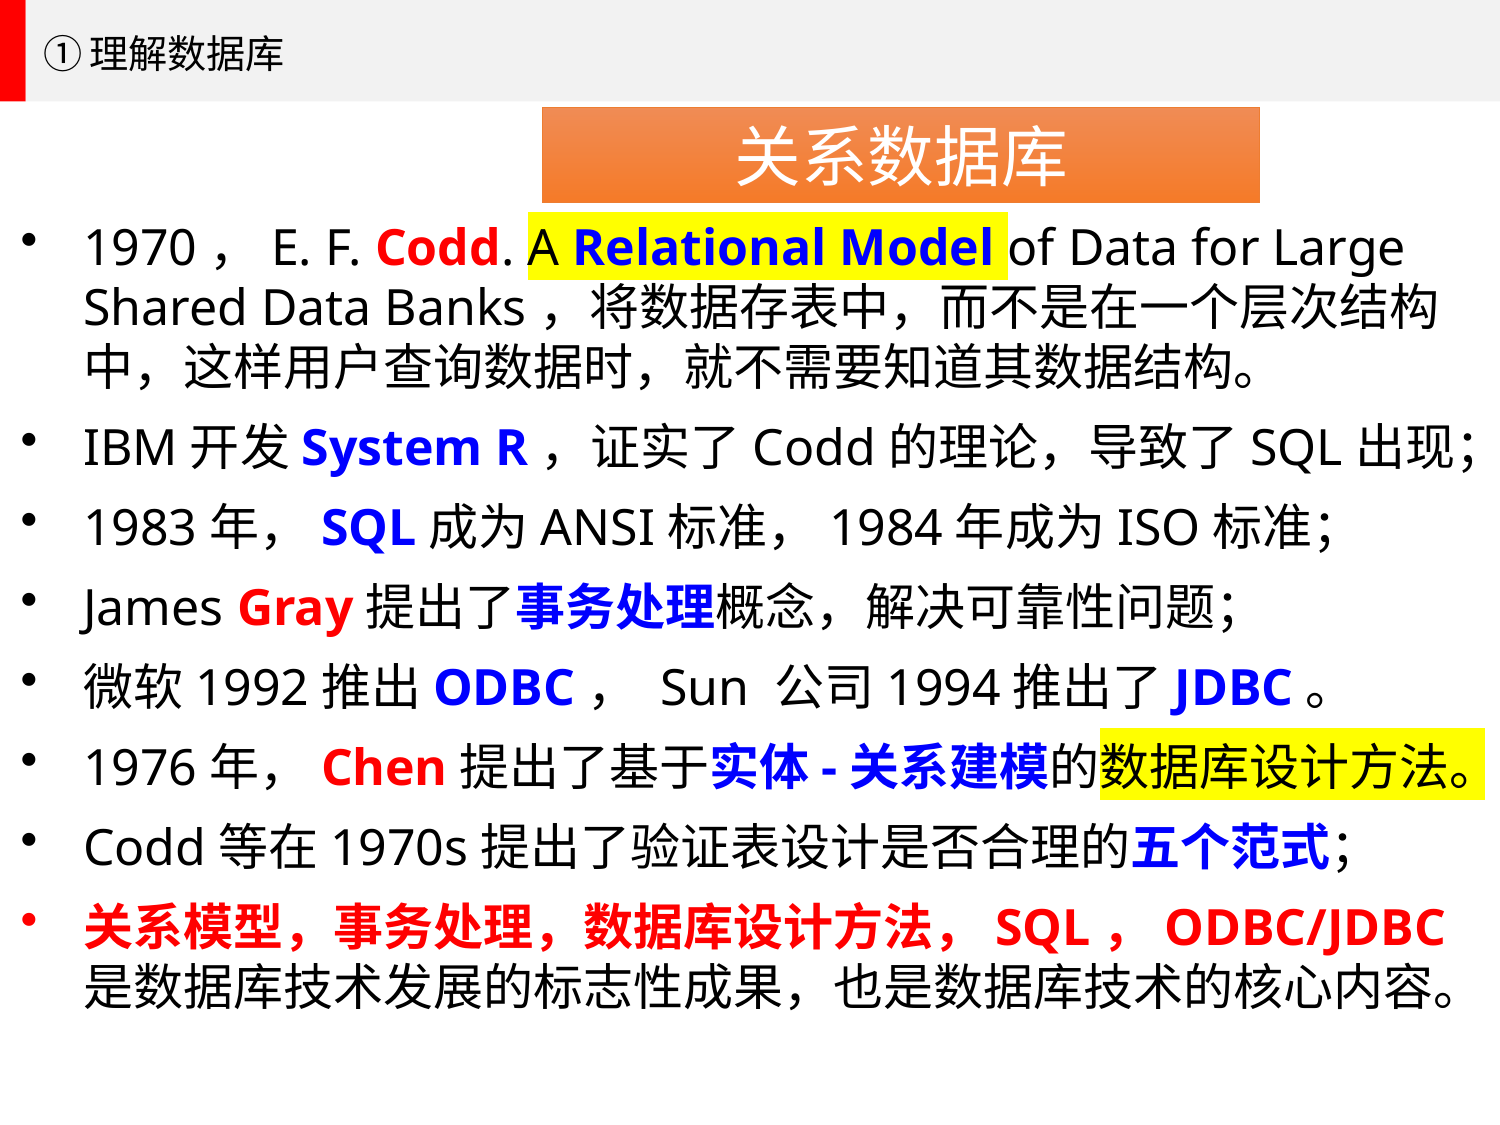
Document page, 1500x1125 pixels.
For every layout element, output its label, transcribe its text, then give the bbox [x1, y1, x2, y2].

text_box ①理解数据库 [28, 27, 1135, 85]
text_box 关系数据库 [542, 107, 1260, 203]
text_box 1970，E. F. Codd. A Relational Model of Data for Large Shared Data Banks，将数据存表中，而不是在一个层次结构中，这样用户查询数据时，就不需要知道其数据结构。 IBM开发System R，证实了Codd的理论，导致了SQL出现； 1983年，SQL成为ANSI标准，1984年成为ISO标准； James Gray提出了事务处理概念，解决可靠性问题； 微软1992推出ODBC， Sun 公司1994推出了JDBC。 1976年，Chen提出了基于实体-关系建模的数据库设计方法。 Codd等在1970s提出了验证表设计是否合理的五个范式； 关系模型，事务处理，数据库设计方法，SQL，ODBC/JDBC 是数据库技术发展的标志性成果，也是数据库技术的核心内容。 [5, 208, 1500, 1125]
